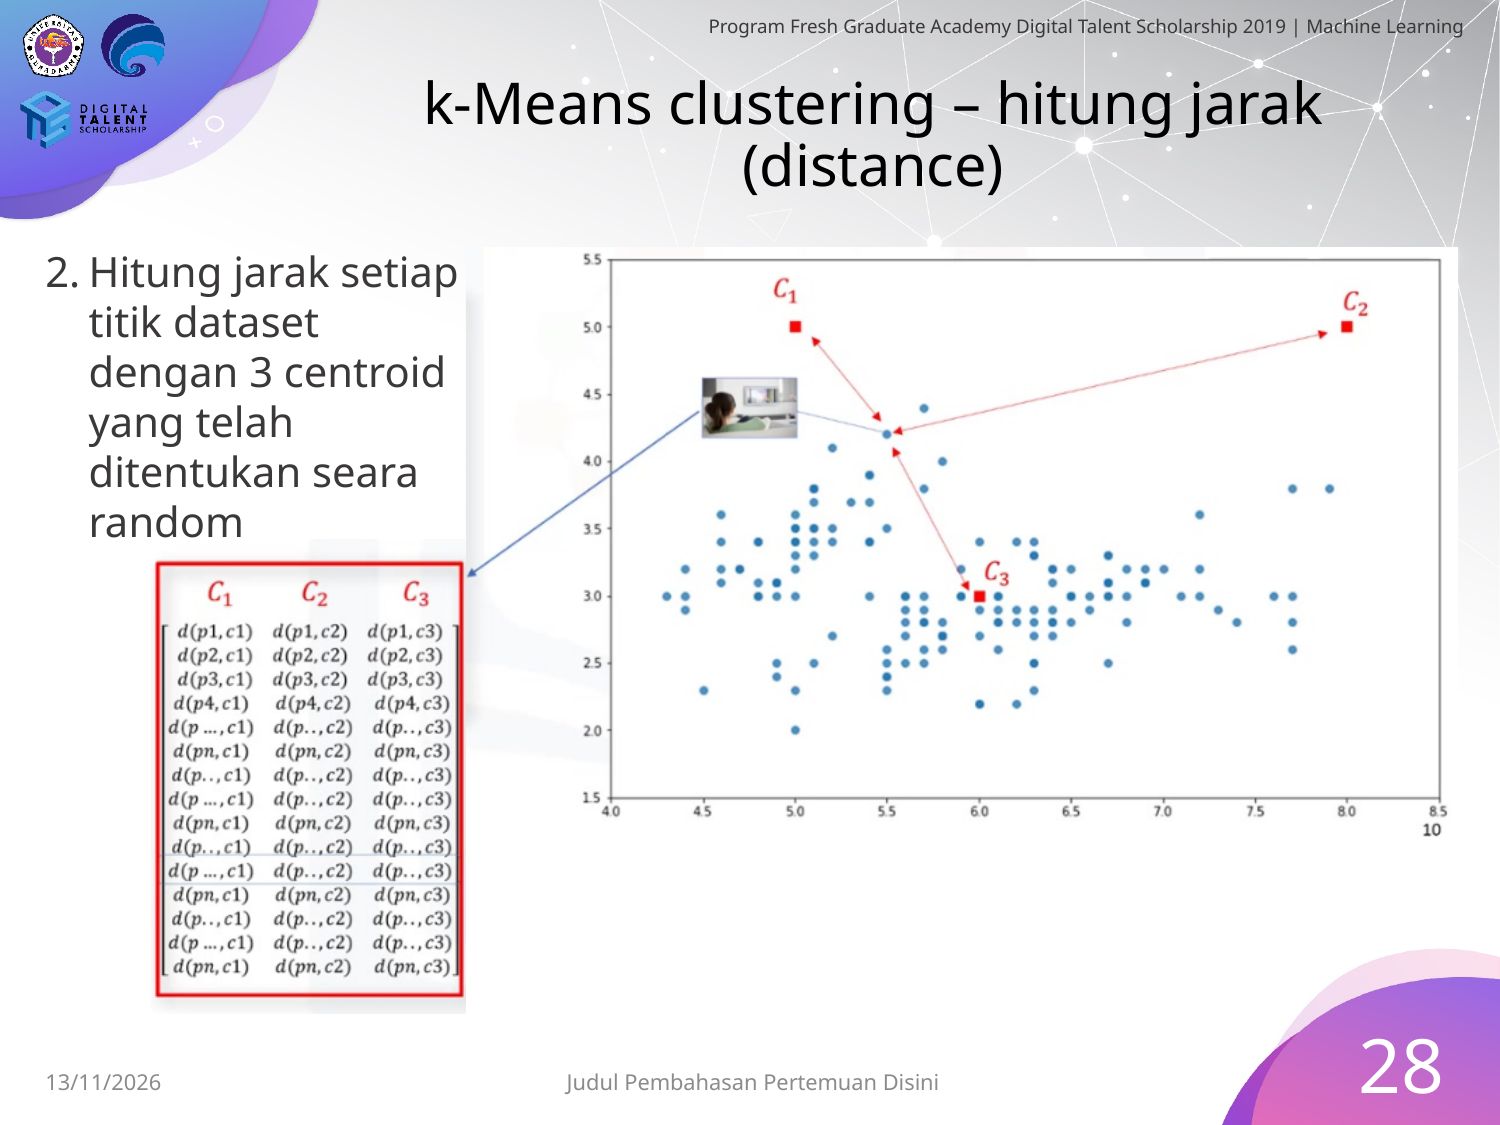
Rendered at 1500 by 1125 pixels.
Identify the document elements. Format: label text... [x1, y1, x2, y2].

list Hitung jarak setiap titik dataset dengan 3 centroid yang telah ditentukan seara random [30, 238, 485, 1014]
title k-Means clustering – hitung jarak (distance) [271, 66, 1477, 207]
footer Judul Pembahasan Pertemuan Disini [386, 1053, 1121, 1114]
slide_number 28 [1327, 1025, 1477, 1115]
picture [0, 0, 1500, 1125]
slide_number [30, 1053, 272, 1114]
